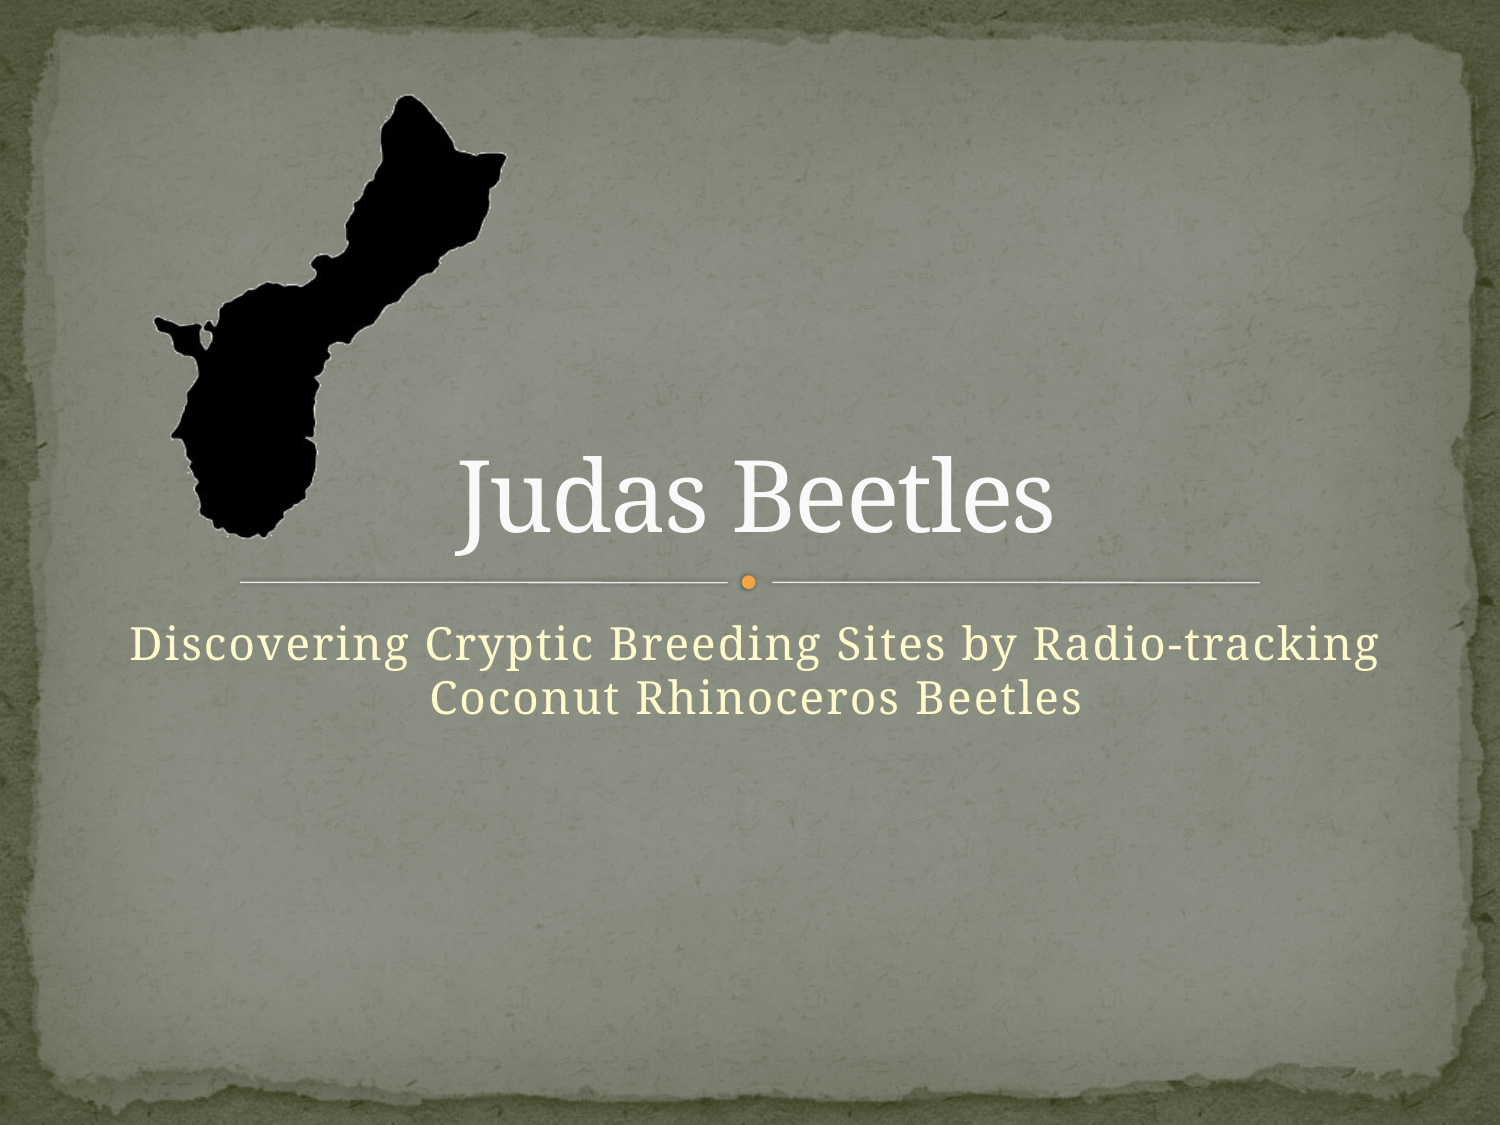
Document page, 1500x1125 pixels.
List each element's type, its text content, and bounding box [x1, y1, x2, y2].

title Judas Beetles [783, 235, 1438, 561]
subtitle Discovering Cryptic Breeding Sites by Radio-tracking Coconut Rhinoceros Beetles [75, 606, 1438, 795]
picture [0, 69, 776, 607]
